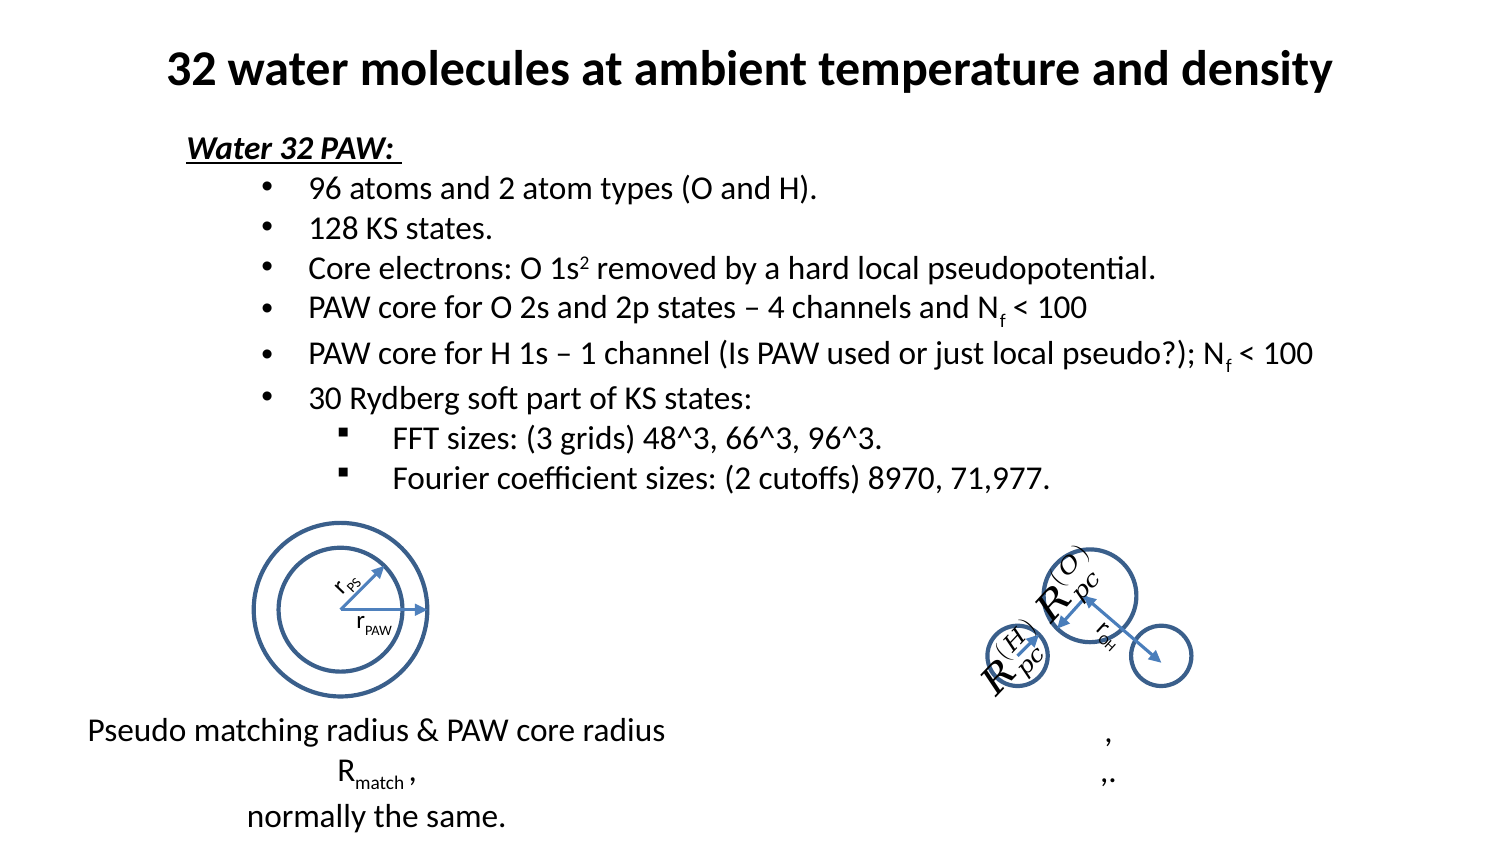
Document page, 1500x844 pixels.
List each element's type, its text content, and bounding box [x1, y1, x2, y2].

text_box Water 32 PAW: 96 atoms and 2 atom types (O and H). 128 KS states. Core electrons: O 1s2 removed by a hard local pseudopotential. PAW core for O 2s and 2p states – 4 channels and Nf < 100 PAW core for H 1s – 1 channel (Is PAW used or just local pseudo?); Nf < 100 30 Rydberg soft part of KS states: FFT sizes: (3 grids) 48^3, 66^3, 96^3. Fourier coefficient sizes: (2 cutoffs) 8970, 71,977. [171, 118, 1346, 504]
title 32 water molecules at ambient temperature and density [9, 14, 1491, 117]
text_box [14, 522, 747, 838]
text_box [843, 548, 1381, 811]
